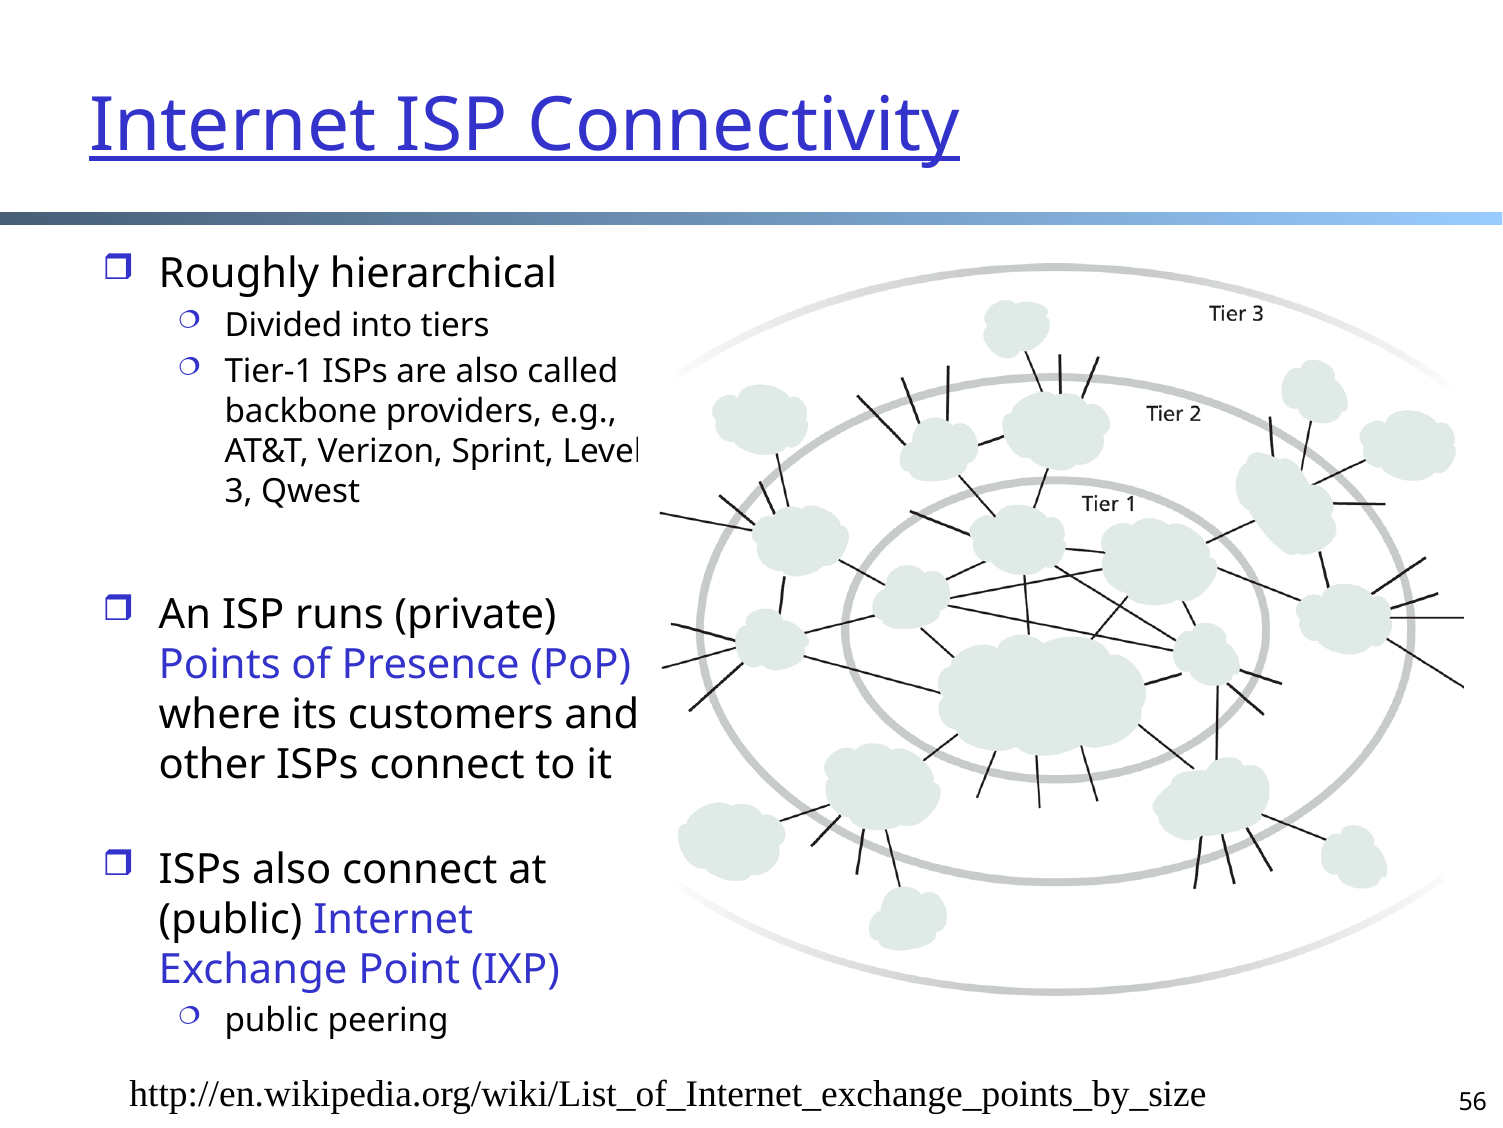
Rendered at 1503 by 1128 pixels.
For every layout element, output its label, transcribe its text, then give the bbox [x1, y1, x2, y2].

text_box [638, 263, 1464, 1006]
title Internet ISP Connectivity [74, 26, 1352, 215]
text_box http://en.wikipedia.org/wiki/List_of_Internet_exchange_points_by_size [114, 1061, 1223, 1122]
slide_number 56 [1151, 1051, 1503, 1128]
list Roughly hierarchical Divided into tiers Tier-1 ISPs are also called backbone providers, e.g., AT&T, Verizon, Sprint, Level 3, Qwest An ISP runs (private) Points of Presence (PoP) where its customers and other ISPs connect to it ISPs also connect at (public) Internet Exchange Point (IXP) public peering [87, 238, 664, 1077]
